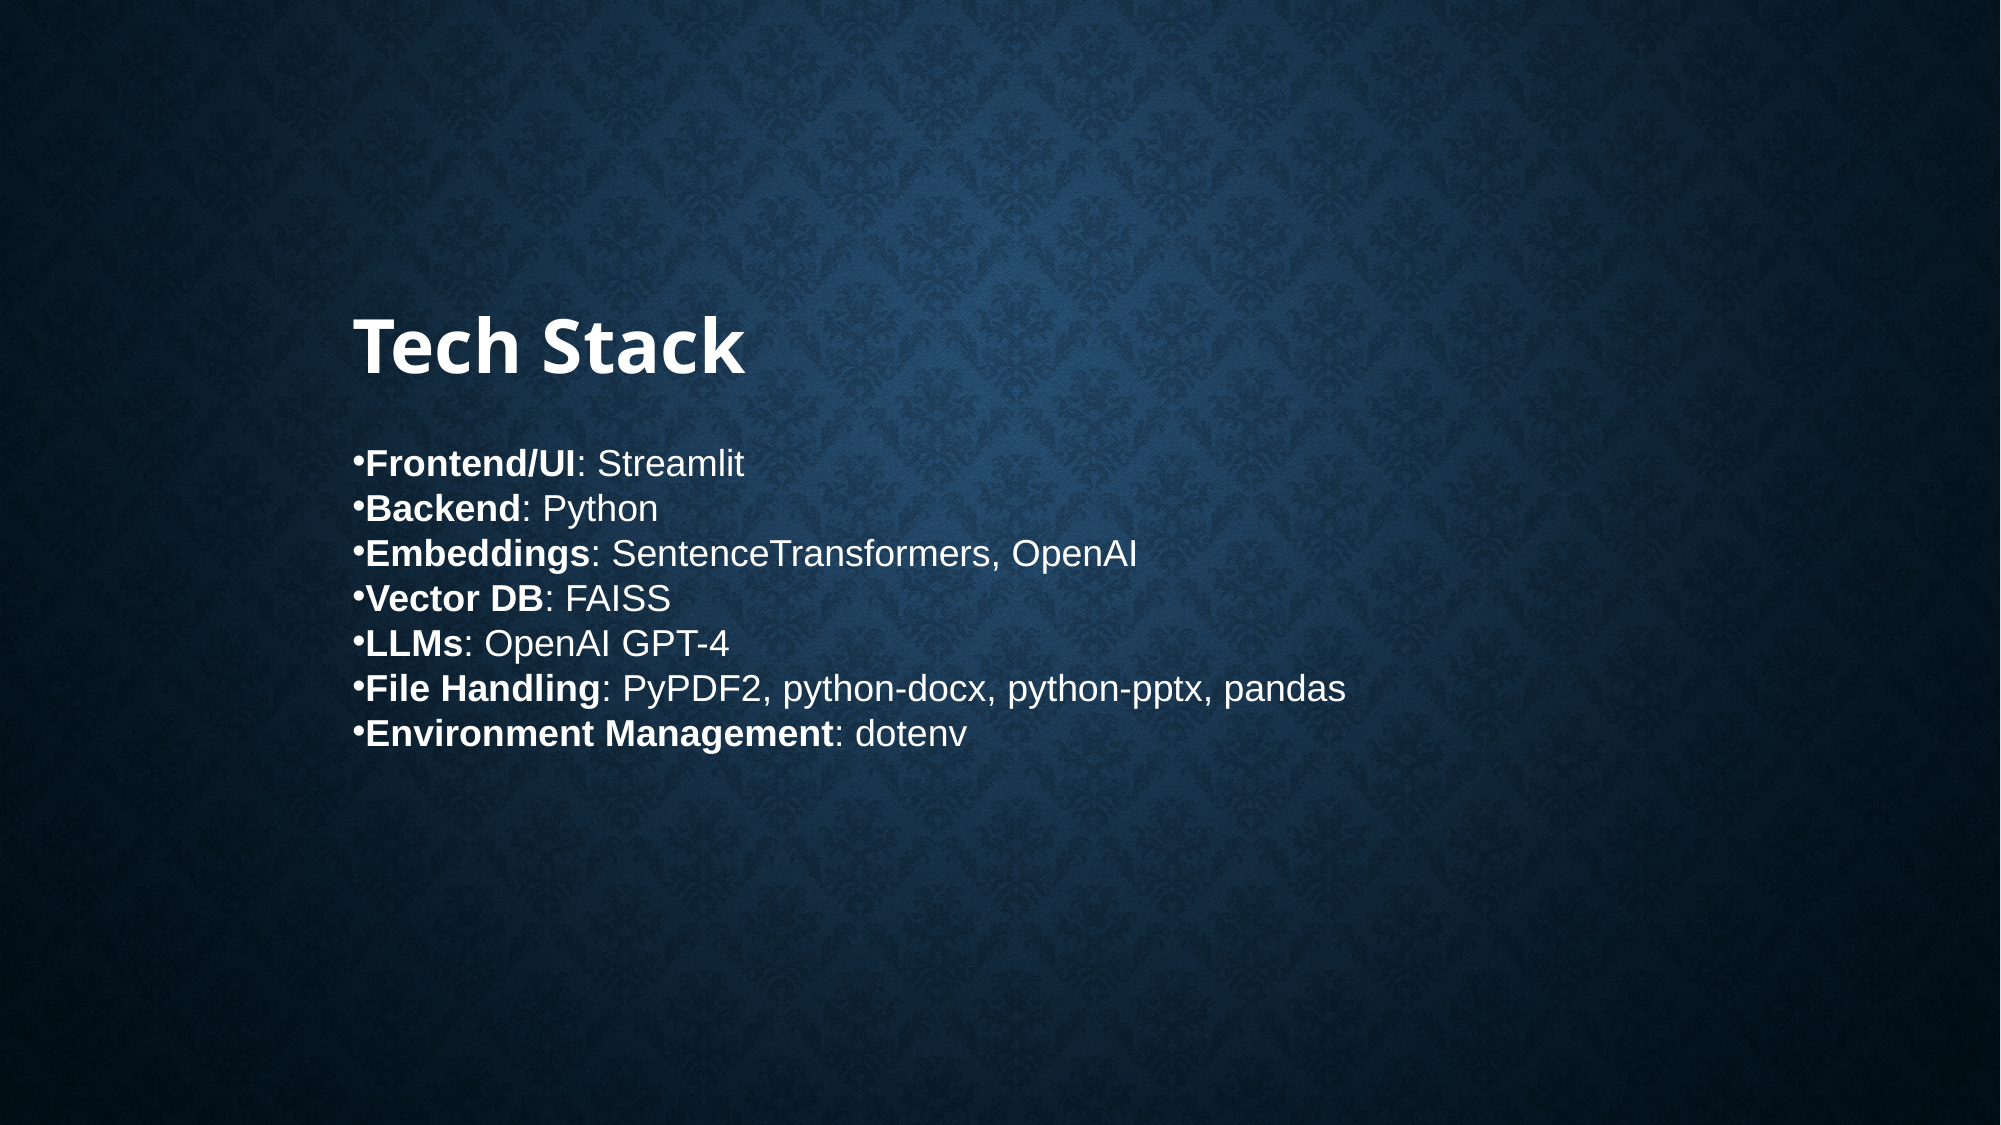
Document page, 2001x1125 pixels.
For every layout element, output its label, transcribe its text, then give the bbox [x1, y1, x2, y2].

text_box Tech Stack Frontend/UI: Streamlit Backend: Python Embeddings: SentenceTransformers, OpenAI Vector DB: FAISS LLMs: OpenAI GPT-4 File Handling: PyPDF2, python-docx, python-pptx, pandas Environment Management: dotenv [337, 291, 1500, 761]
